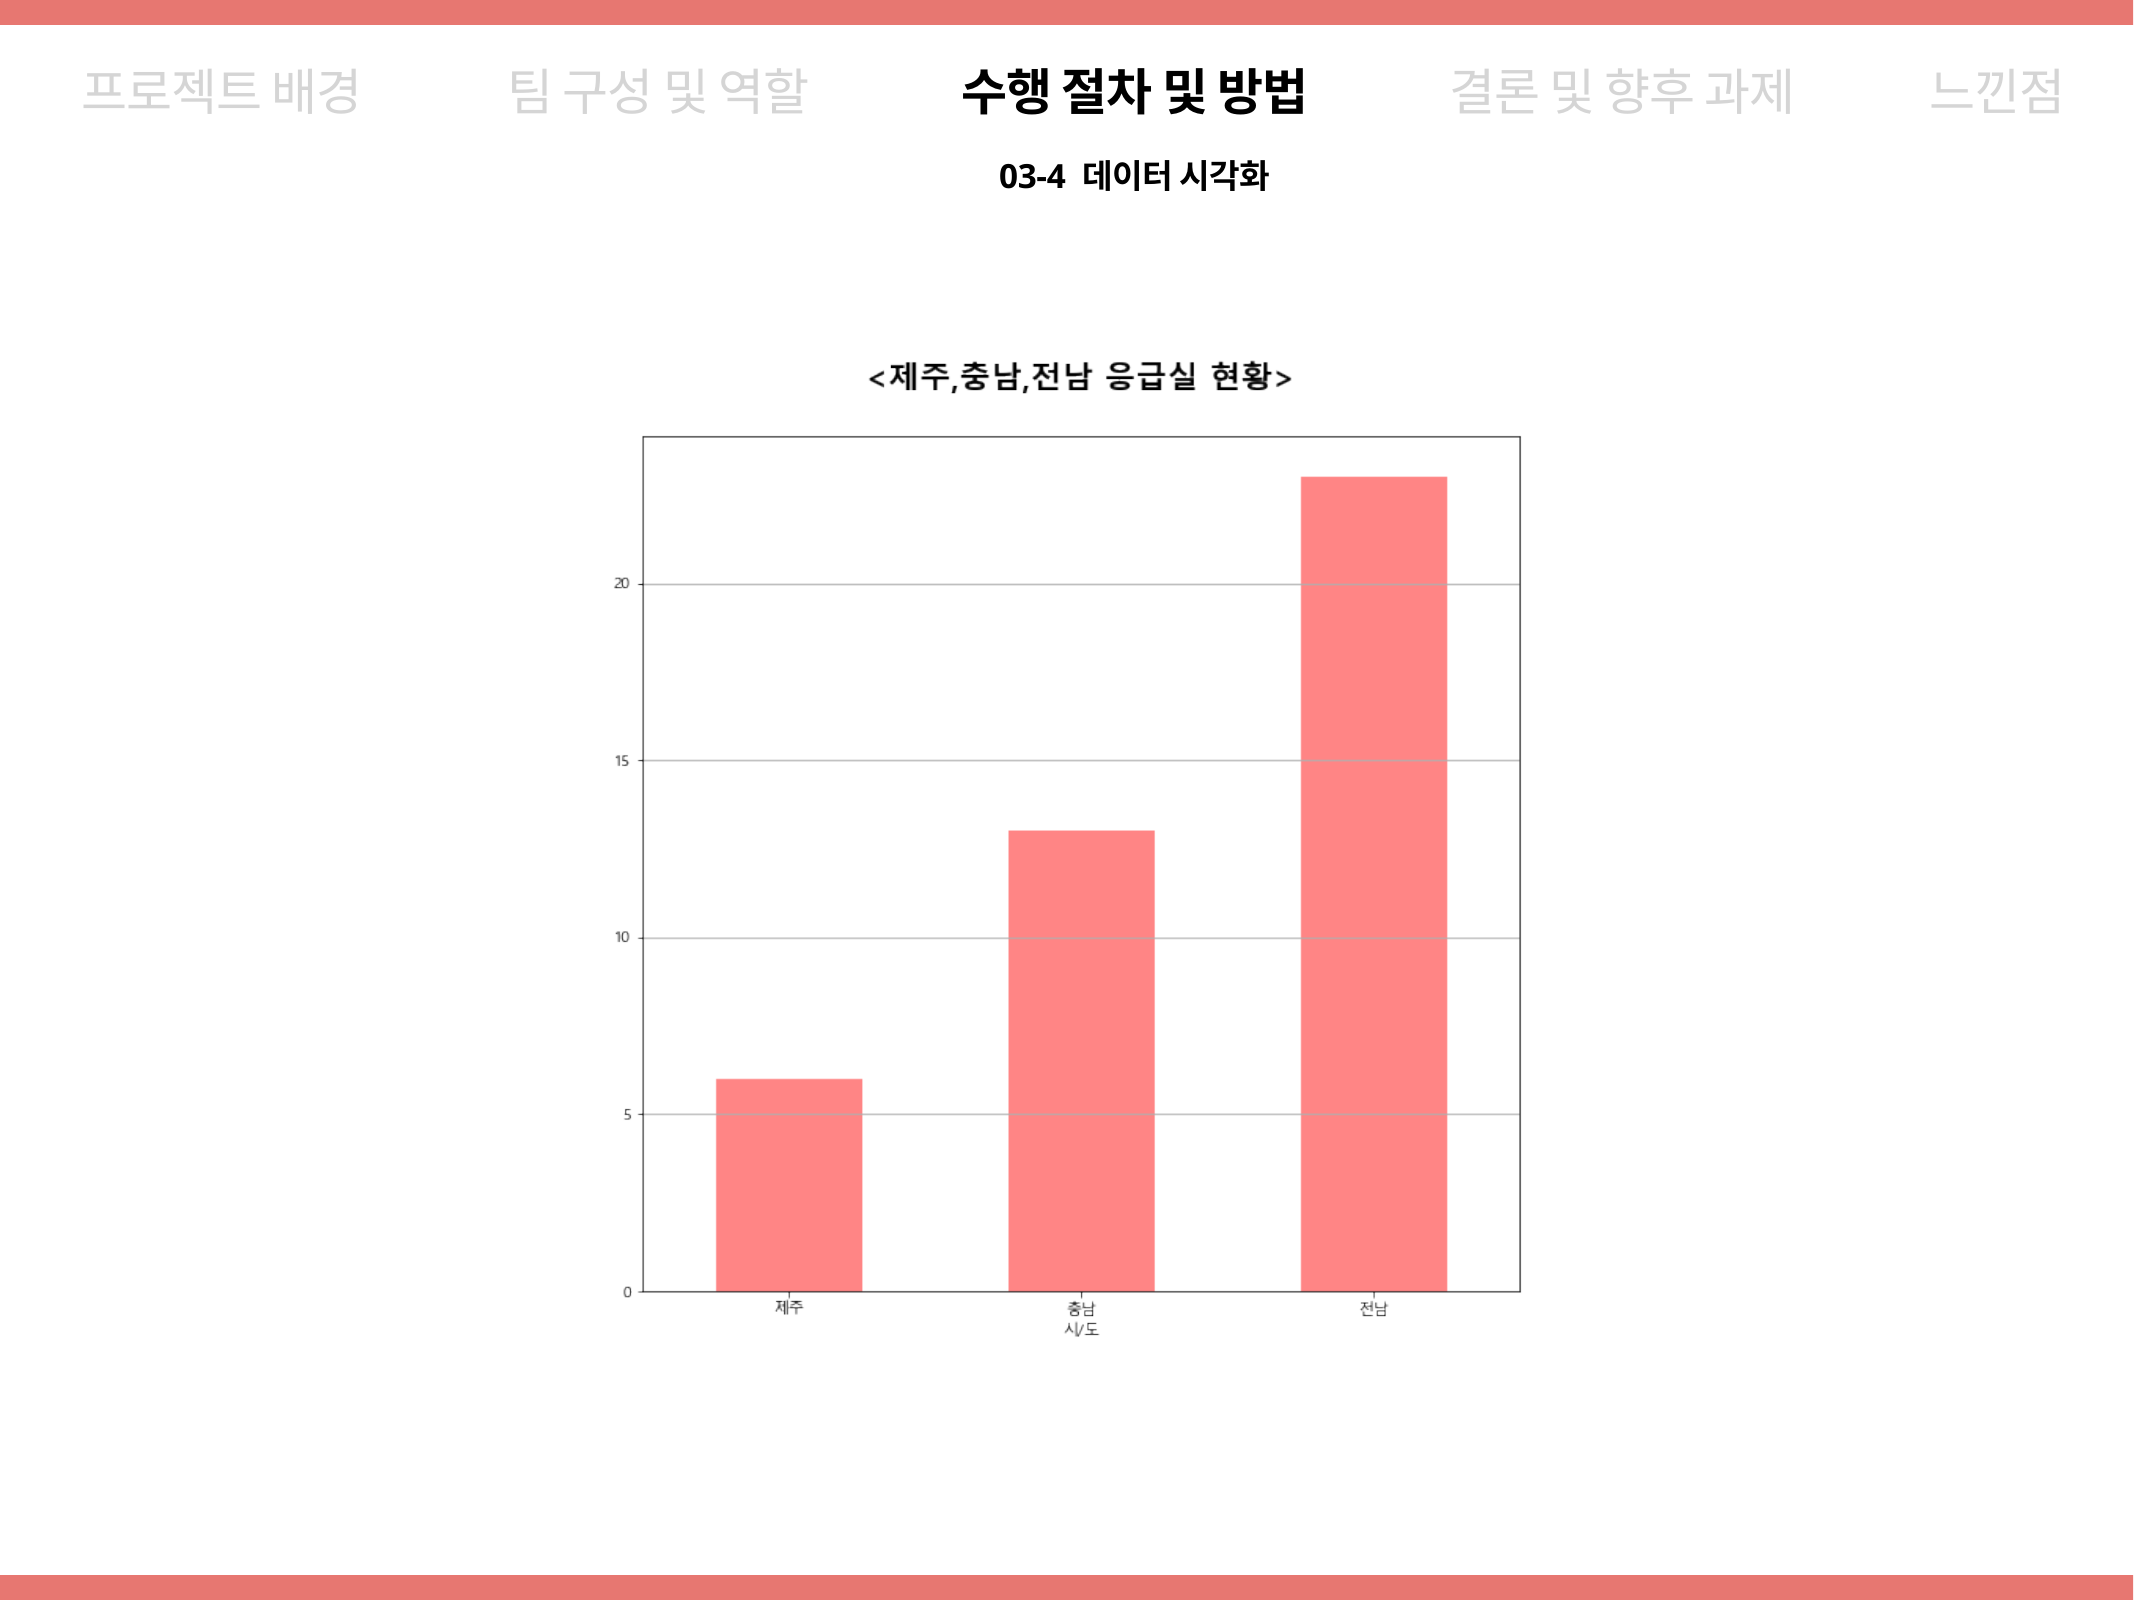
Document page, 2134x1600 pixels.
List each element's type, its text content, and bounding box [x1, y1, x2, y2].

text_box 03-4 데이터 시각화 [990, 147, 1280, 204]
text_box 팀 구성 및 역할 [427, 59, 892, 130]
text_box 프로젝트 배경 [17, 59, 427, 130]
picture [500, 301, 1633, 1433]
text_box [0, 1575, 2134, 1600]
text_box 결론 및 향후 과제 [1379, 59, 1839, 130]
text_box 느낀점 [1839, 59, 2134, 130]
text_box [0, 0, 2134, 25]
text_box 수행 절차 및 방법 [892, 59, 1378, 130]
